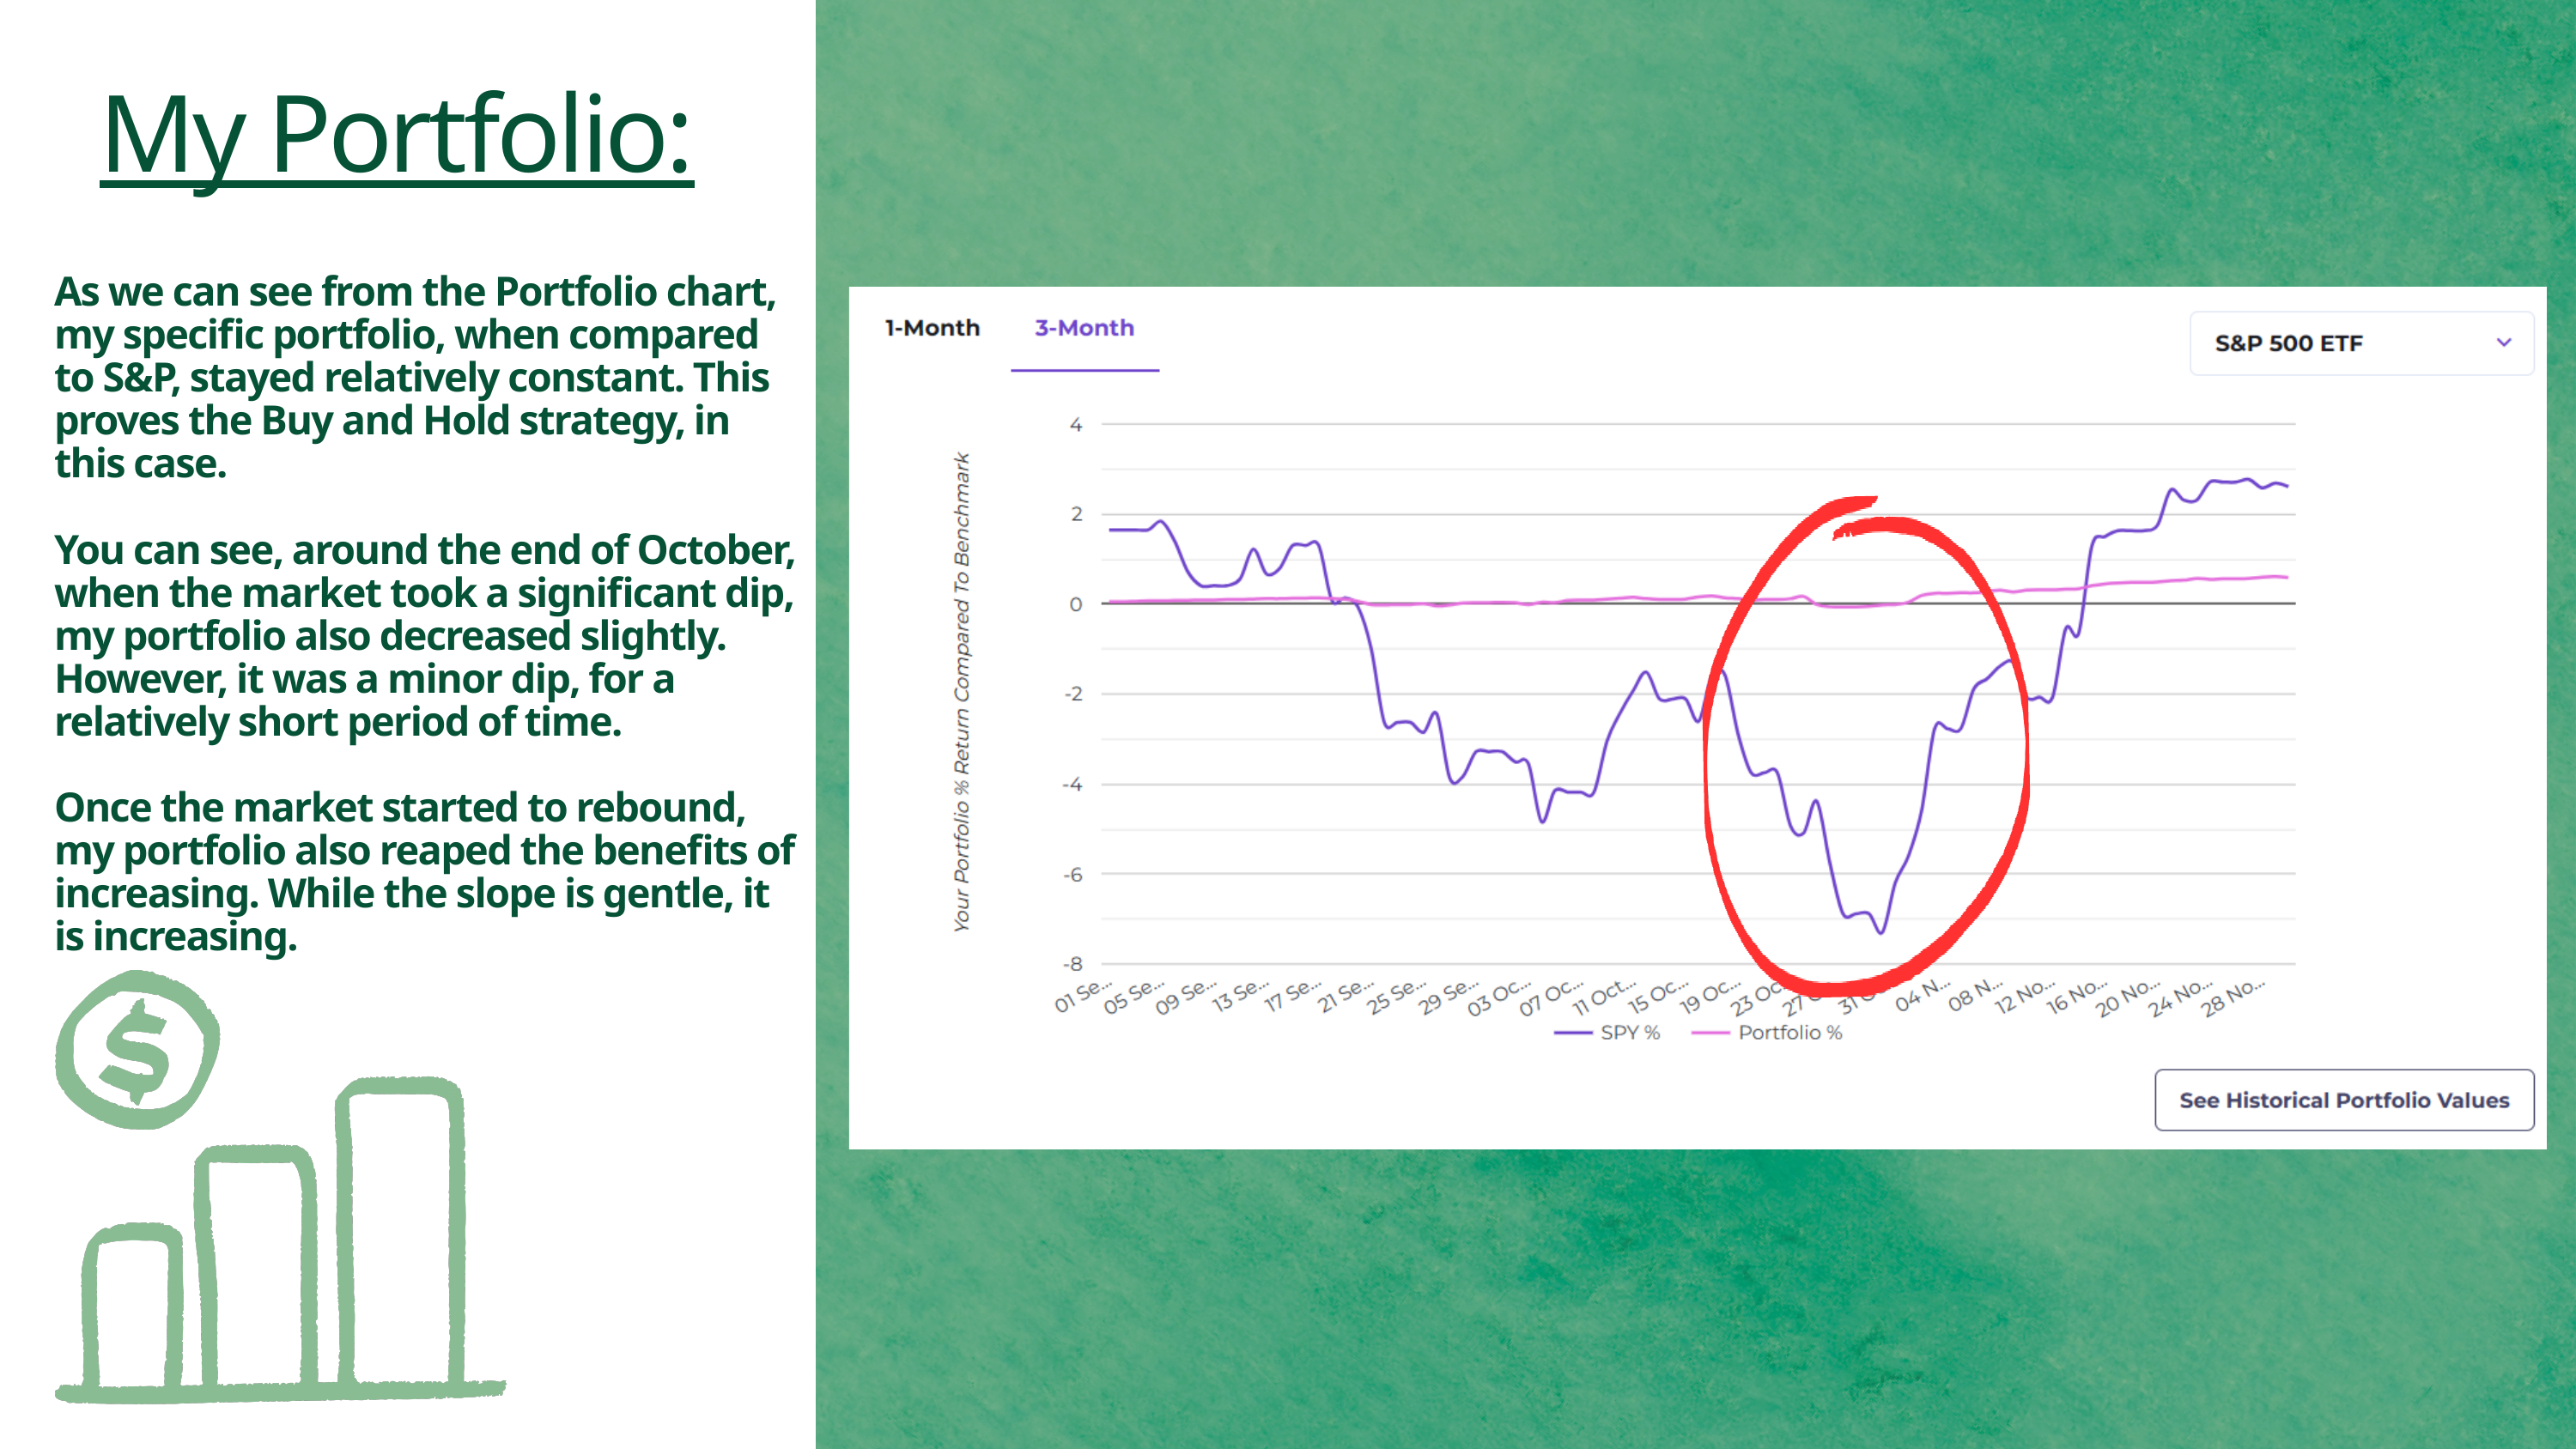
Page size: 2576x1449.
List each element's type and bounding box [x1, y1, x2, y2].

text_box [822, 0, 2576, 1449]
text_box [848, 287, 2547, 1149]
text_box [0, 0, 816, 1449]
text_box [1698, 493, 2034, 1000]
